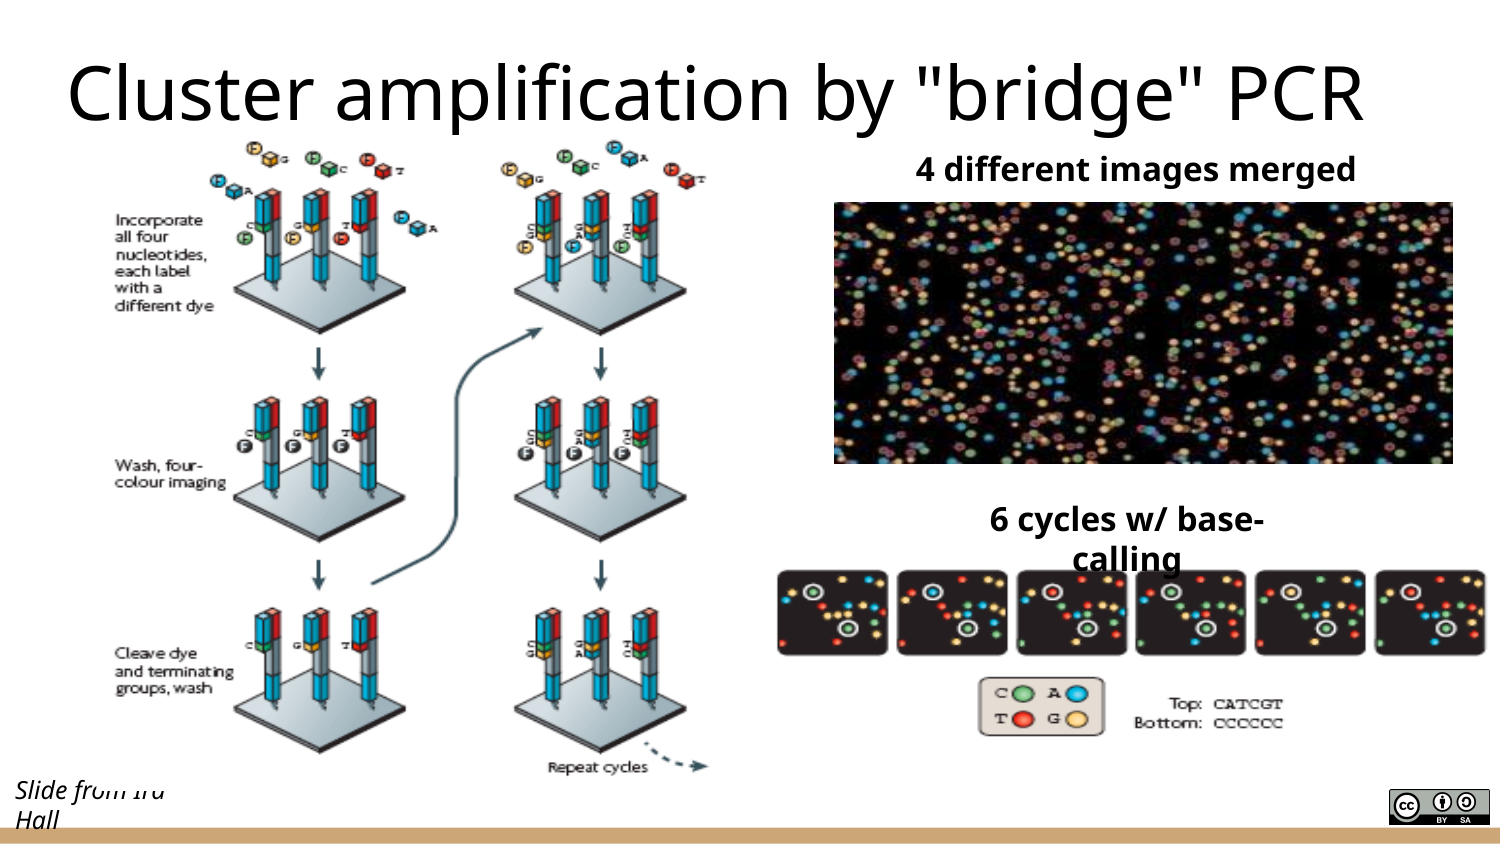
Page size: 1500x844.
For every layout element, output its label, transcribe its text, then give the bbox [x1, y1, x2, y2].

text_box Slide from Ira Hall [9, 782, 215, 827]
title Cluster amplification by "bridge" PCR [51, 14, 1449, 151]
picture [834, 202, 1453, 465]
picture [757, 565, 1499, 746]
text_box 4 different images merged [895, 147, 1378, 190]
text_box 6 cycles w/ base-calling [942, 516, 1312, 560]
picture [1389, 789, 1490, 825]
picture [96, 134, 725, 791]
